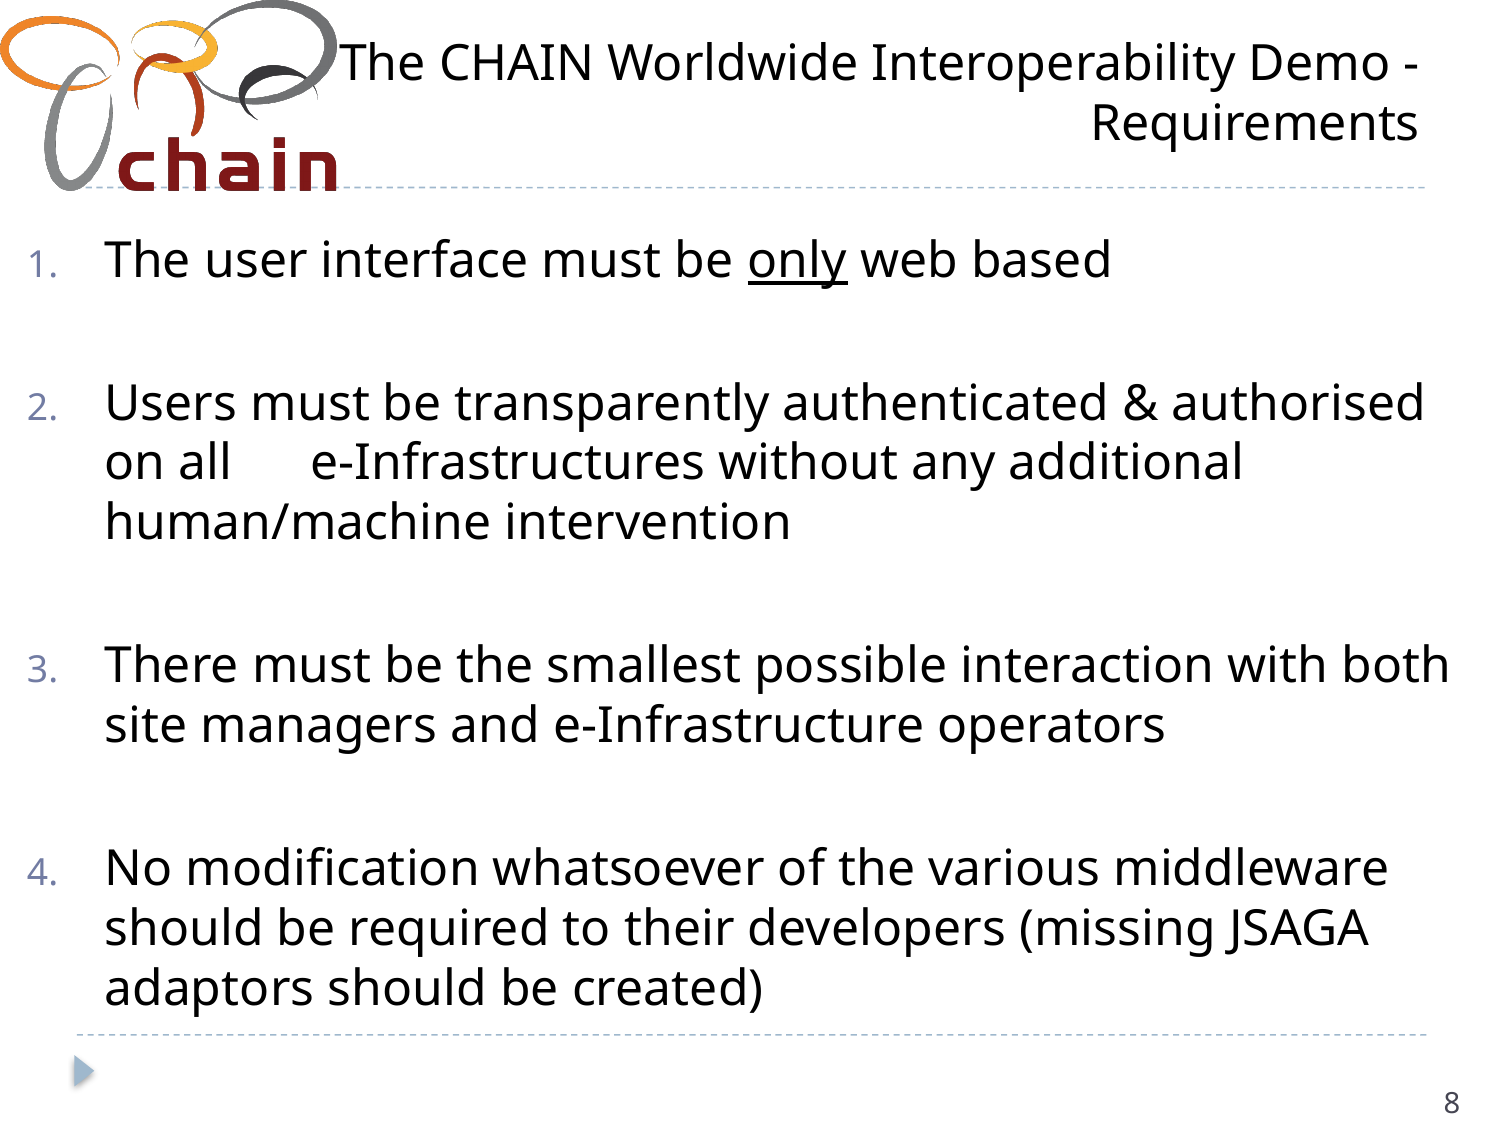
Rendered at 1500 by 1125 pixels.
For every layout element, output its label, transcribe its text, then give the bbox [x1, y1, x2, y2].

picture [0, 0, 337, 191]
slide_number 8 [1388, 1076, 1475, 1125]
list The user interface must be only web based Users must be transparently authenticated & authorised on all e-Infrastructures without any additional human/machine intervention There must be the smallest possible interaction with both site managers and e-Infrastructure operators No modification whatsoever of the various middleware should be required to their developers (missing JSAGA adaptors should be created) [11, 219, 1495, 1030]
title The CHAIN Worldwide Interoperability Demo - Requirements [29, 0, 1436, 158]
